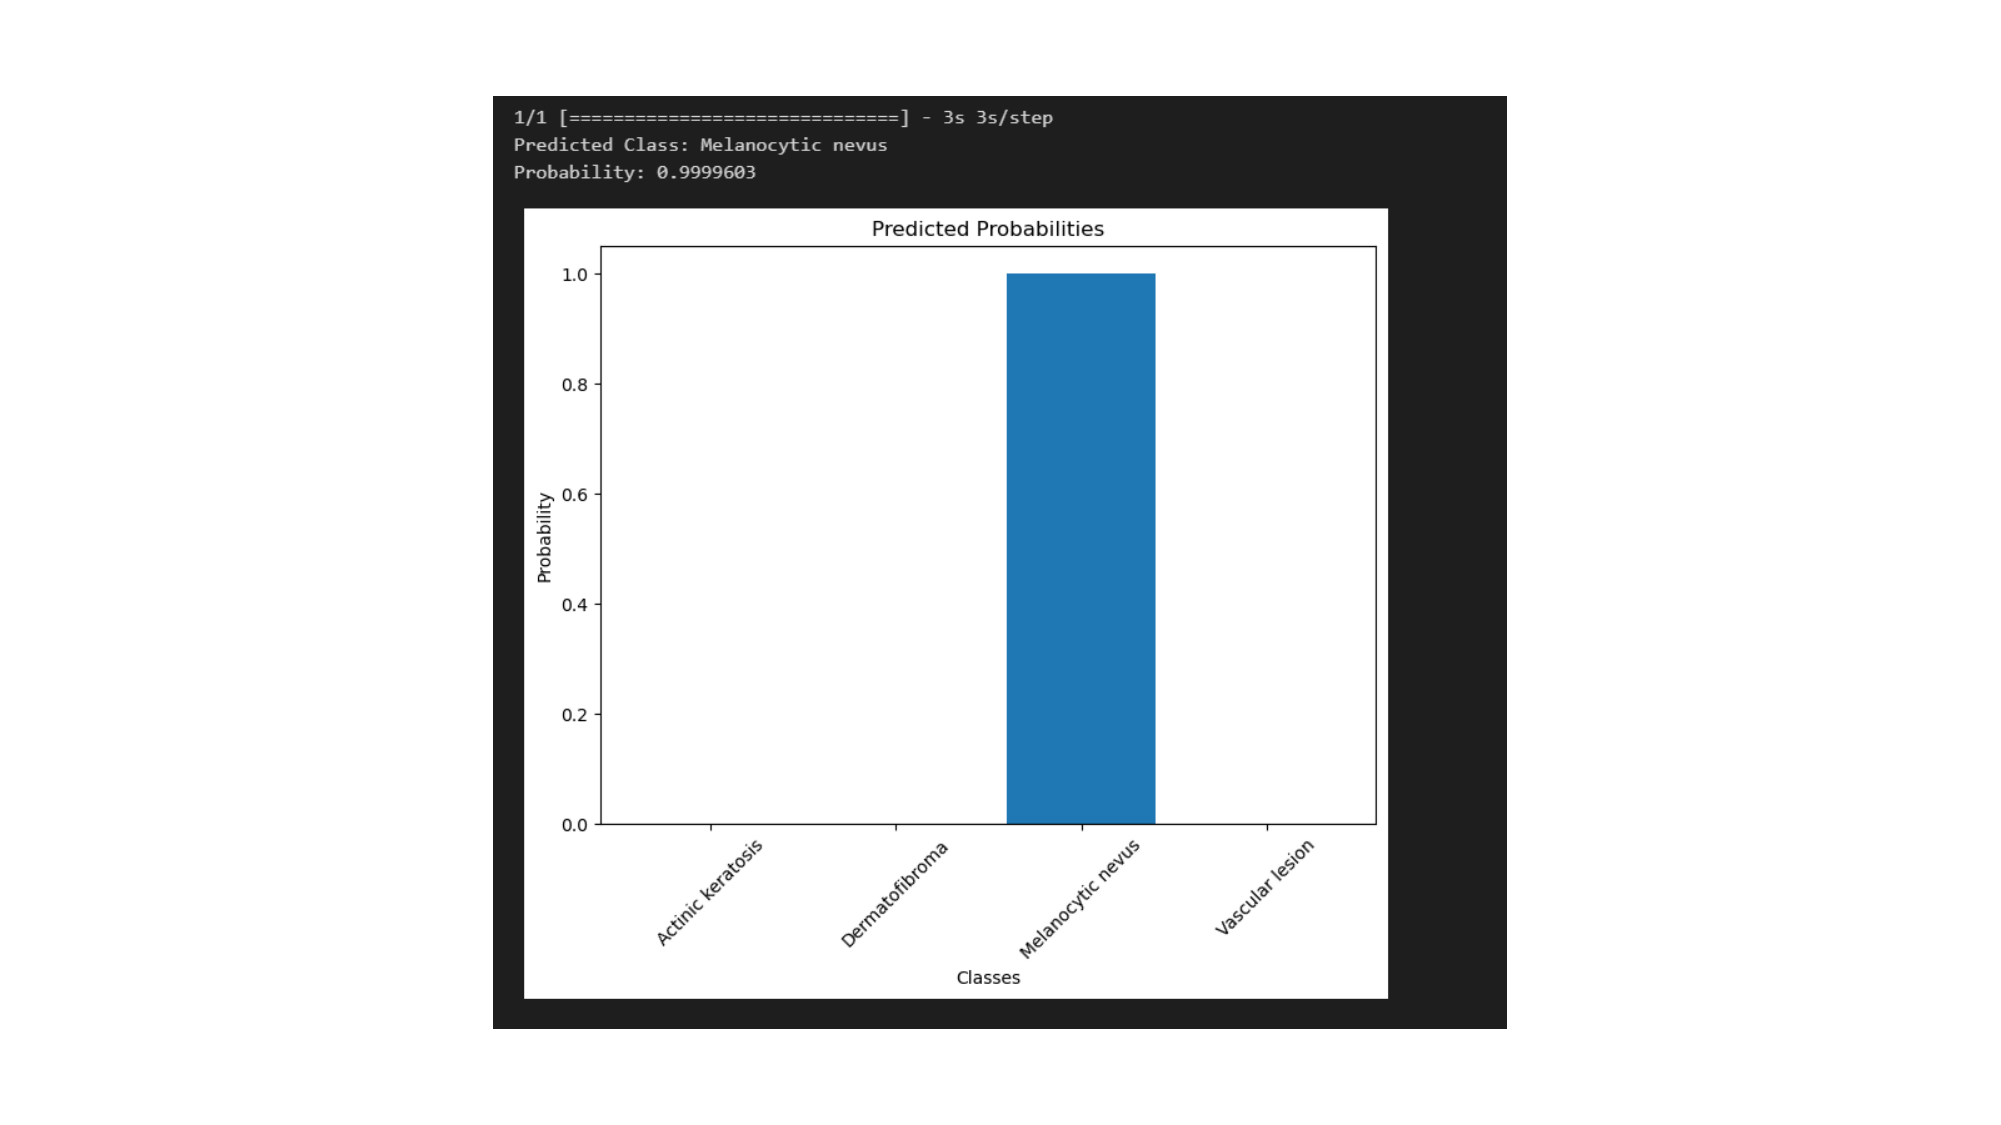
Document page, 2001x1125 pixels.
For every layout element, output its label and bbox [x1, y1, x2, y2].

picture [492, 95, 1508, 1030]
